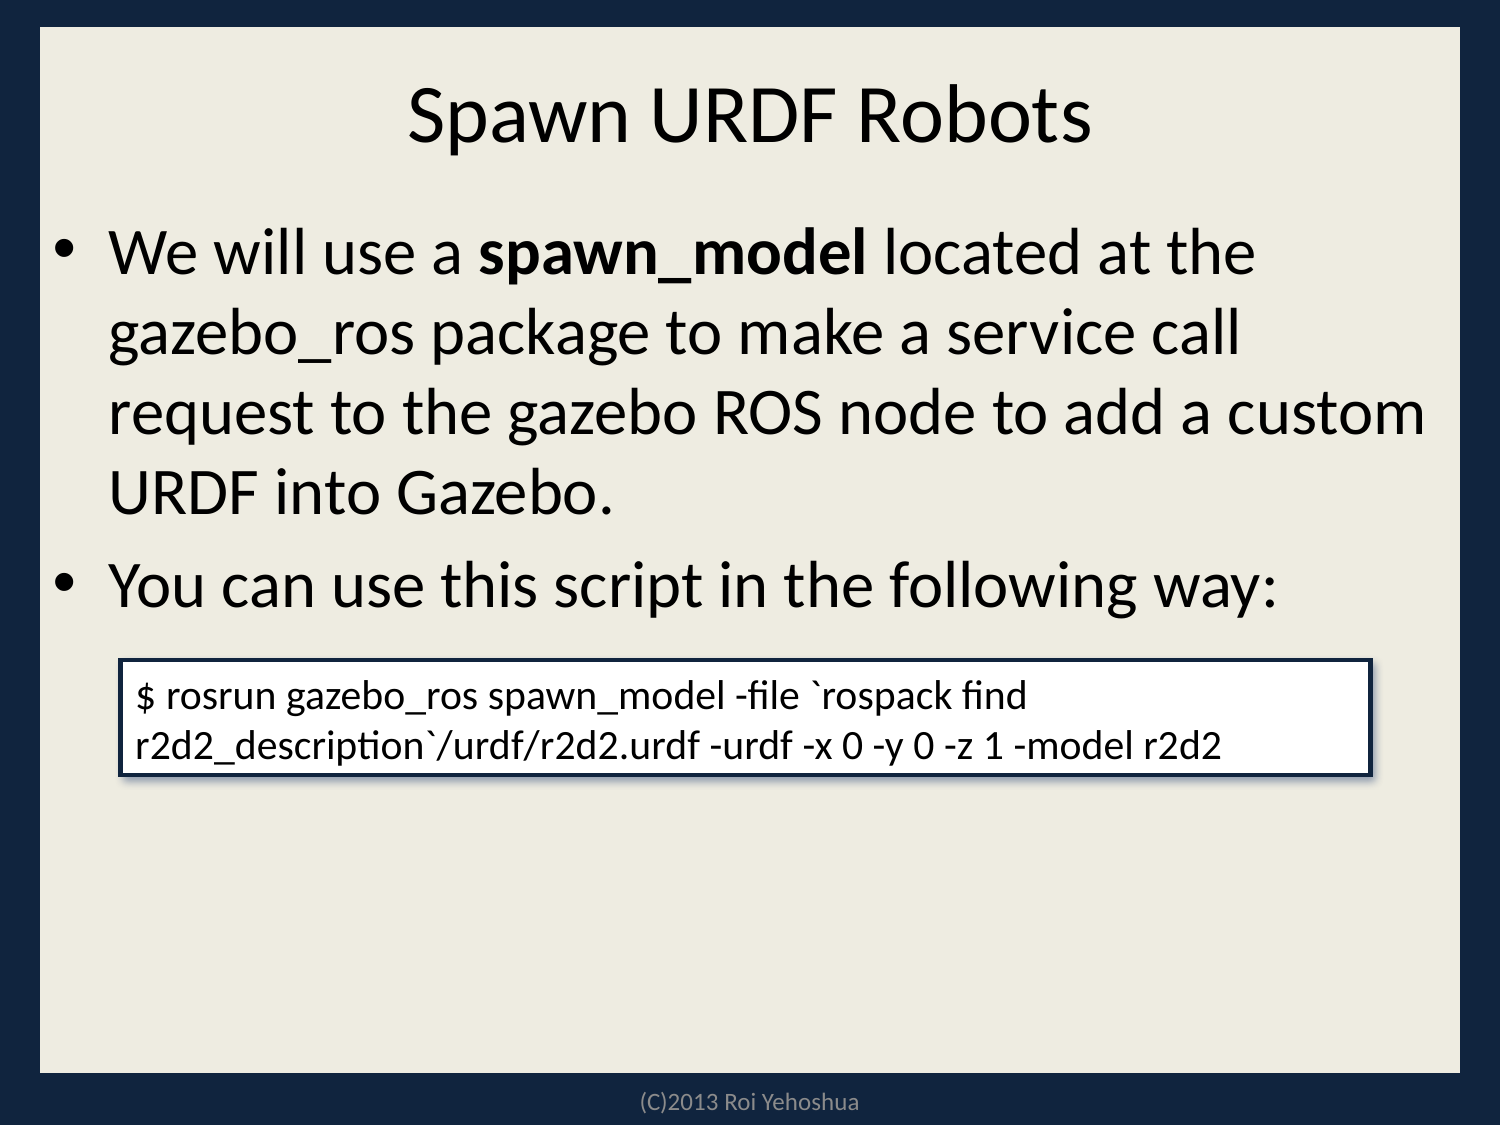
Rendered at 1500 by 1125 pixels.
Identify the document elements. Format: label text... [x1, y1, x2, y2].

list We will use a spawn_model located at the gazebo_ros package to make a service call request to the gazebo ROS node to add a custom URDF into Gazebo. You can use this script in the following way: [37, 200, 1463, 1080]
footer (C)2013 Roi Yehoshua [512, 1074, 988, 1125]
title Spawn URDF Robots [37, 31, 1463, 188]
text_box $ rosrun gazebo_ros spawn_model -file `rospack find r2d2_description`/urdf/r2d2.urdf -urdf -x 0 -y 0 -z 1 -model r2d2 [120, 660, 1371, 775]
